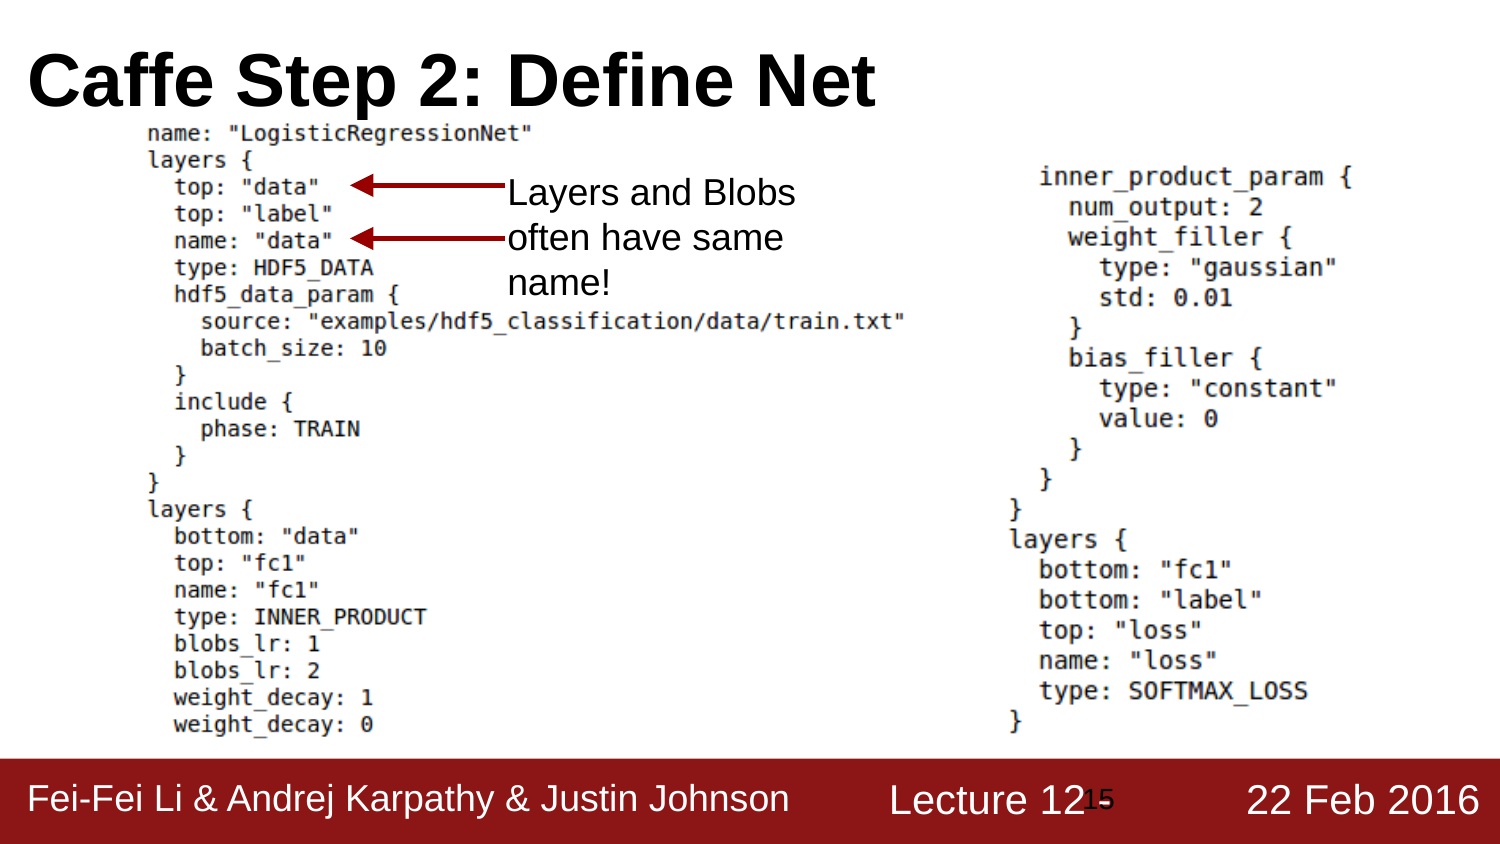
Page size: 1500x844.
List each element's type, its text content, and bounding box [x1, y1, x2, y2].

text_box Caffe Step 2: Define Net [12, 0, 1363, 137]
picture [996, 163, 1371, 737]
picture [137, 119, 920, 742]
slide_number ‹#› [1067, 765, 1206, 830]
